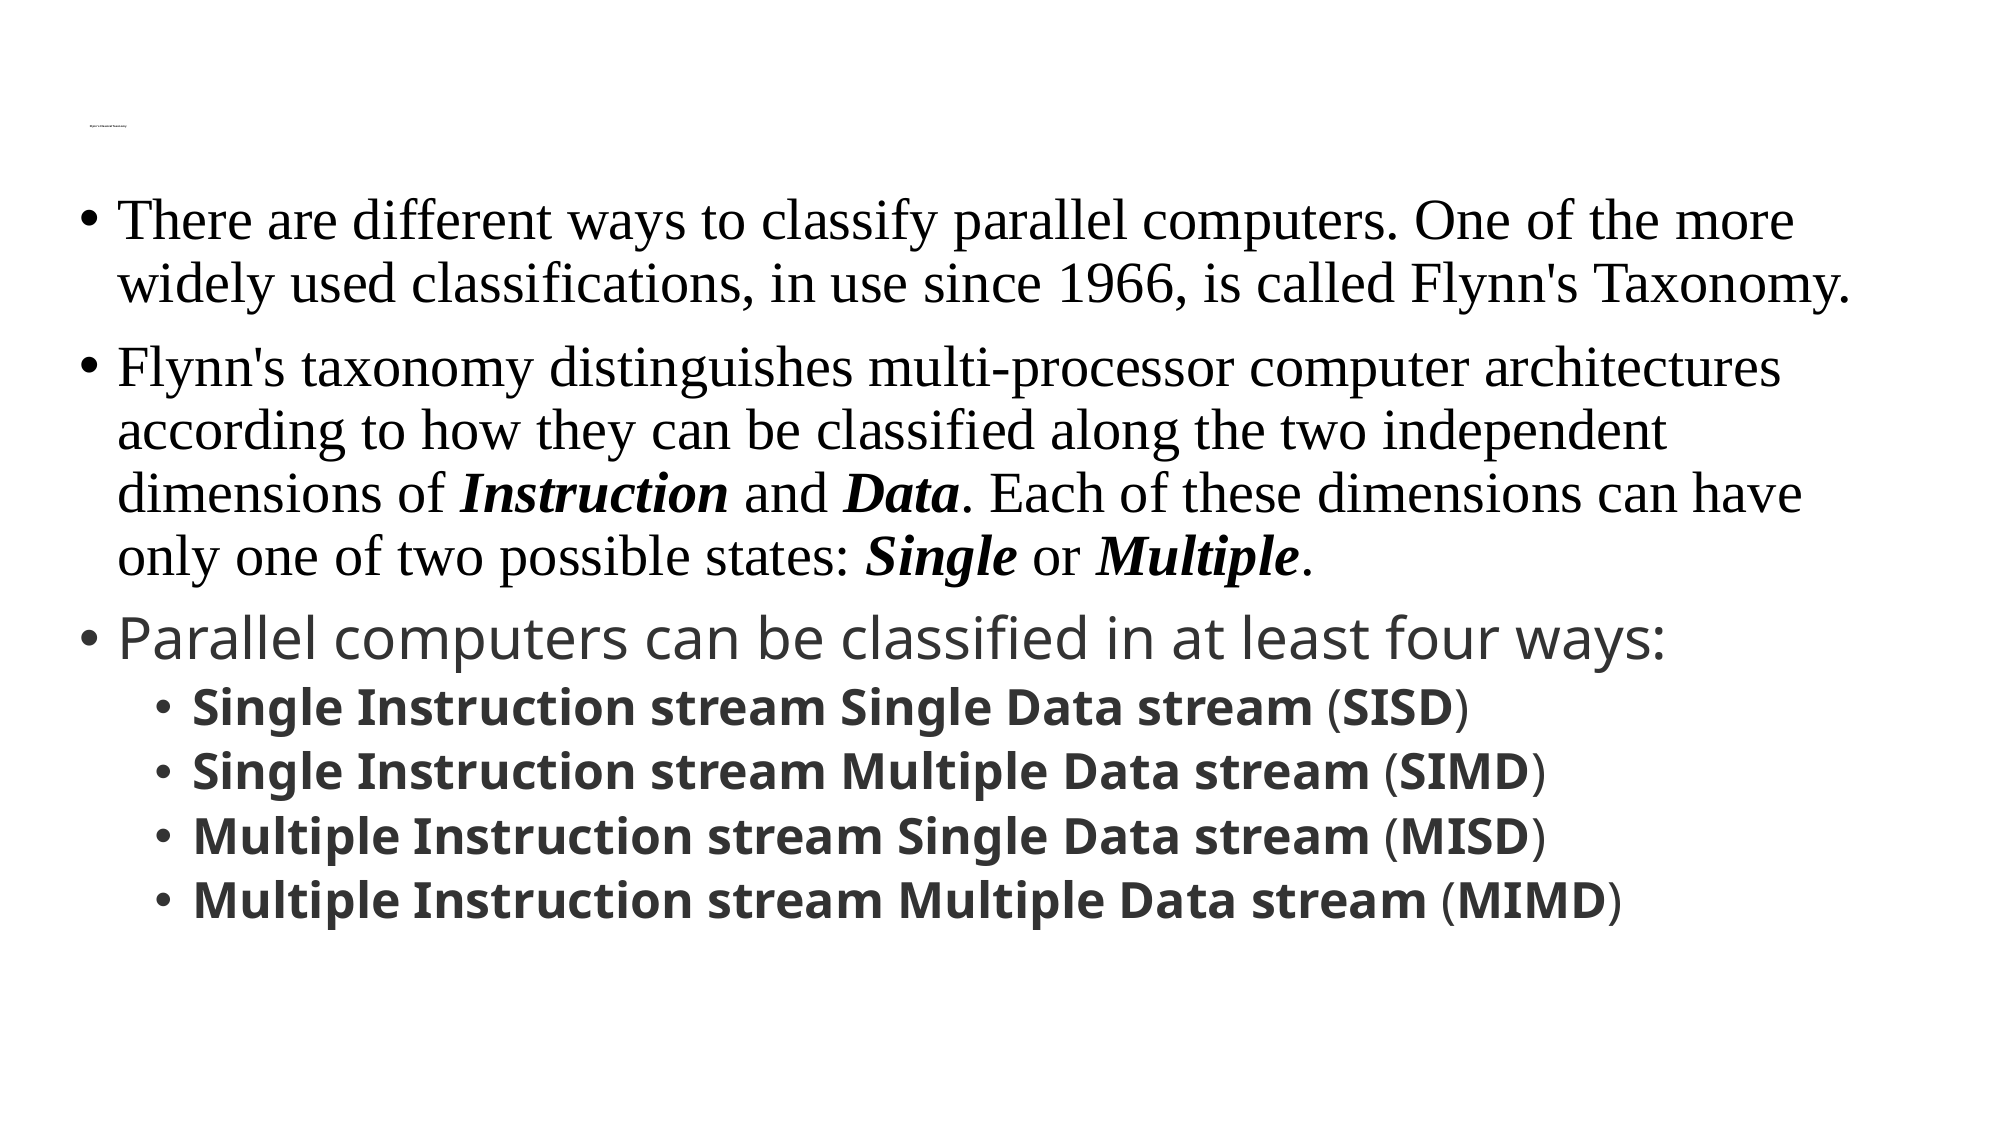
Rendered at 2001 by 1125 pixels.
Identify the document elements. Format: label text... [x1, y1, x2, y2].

text_box There are different ways to classify parallel computers. One of the more widely used classifications, in use since 1966, is called Flynn's Taxonomy. Flynn's taxonomy distinguishes multi-processor computer architectures according to how they can be classified along the two independent dimensions of Instruction and Data. Each of these dimensions can have only one of two possible states: Single or Multiple. Parallel computers can be classified in at least four ways: Single Instruction stream Single Data stream (SISD) Single Instruction stream Multiple Data stream (SIMD) Multiple Instruction stream Single Data stream (MISD) Multiple Instruction stream Multiple Data stream (MIMD) [64, 182, 1911, 1083]
text_box Flynn's Classical Taxonomy [74, 117, 1949, 140]
